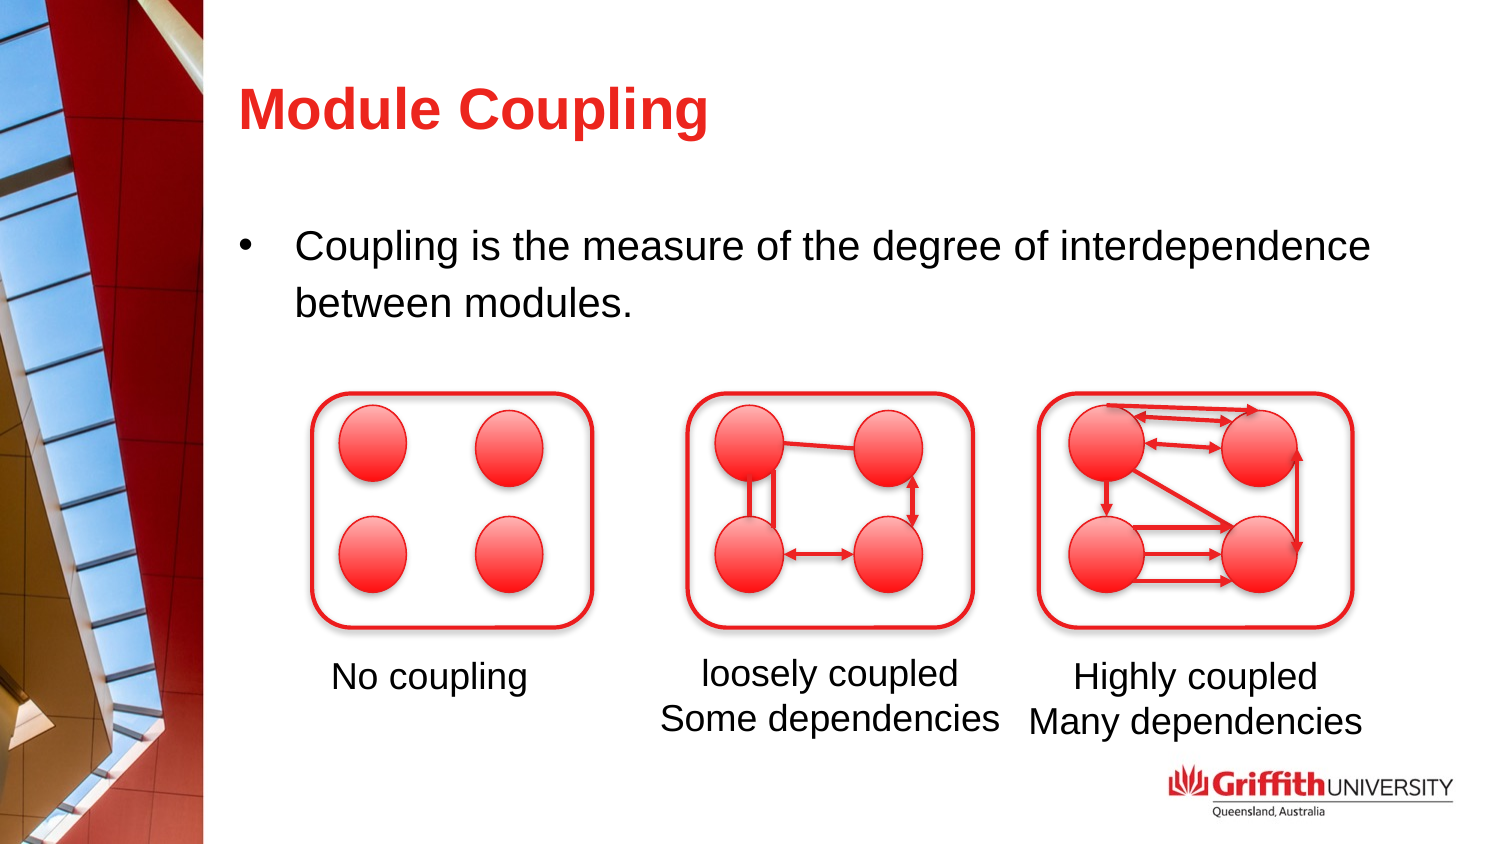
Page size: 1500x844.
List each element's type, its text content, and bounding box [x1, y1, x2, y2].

title Module Coupling [238, 71, 1432, 193]
picture [0, 0, 1500, 844]
list Coupling is the measure of the degree of interdependence between modules. [238, 212, 1432, 361]
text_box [311, 393, 1353, 717]
